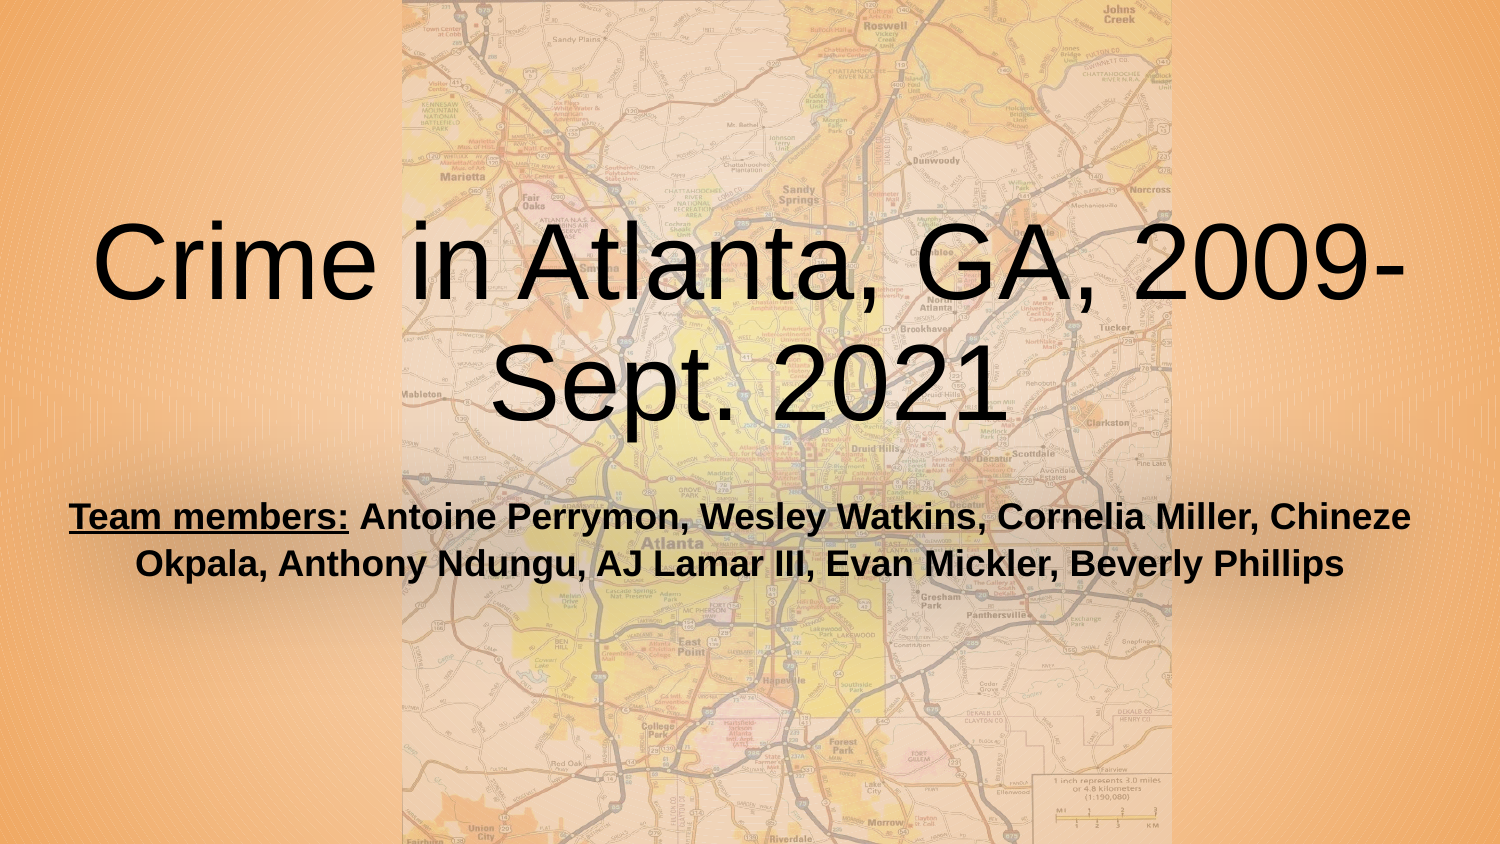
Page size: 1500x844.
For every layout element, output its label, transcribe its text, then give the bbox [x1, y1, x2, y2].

subtitle Team members: Antoine Perrymon, Wesley Watkins, Cornelia Miller, Chineze Okpala, Anthony Ndungu, AJ Lamar III, Evan Mickler, Beverly Phillips [1176, 474, 1439, 605]
title Crime in Atlanta, GA, 2009-Sept. 2021 [51, 122, 396, 401]
title Crime in Atlanta, GA, 2009-Sept. 2021 [1176, 122, 1449, 405]
picture [401, 0, 1172, 844]
subtitle Team members: Antoine Perrymon, Wesley Watkins, Cornelia Miller, Chineze Okpala, Anthony Ndungu, AJ Lamar III, Evan Mickler, Beverly Phillips [41, 474, 396, 605]
